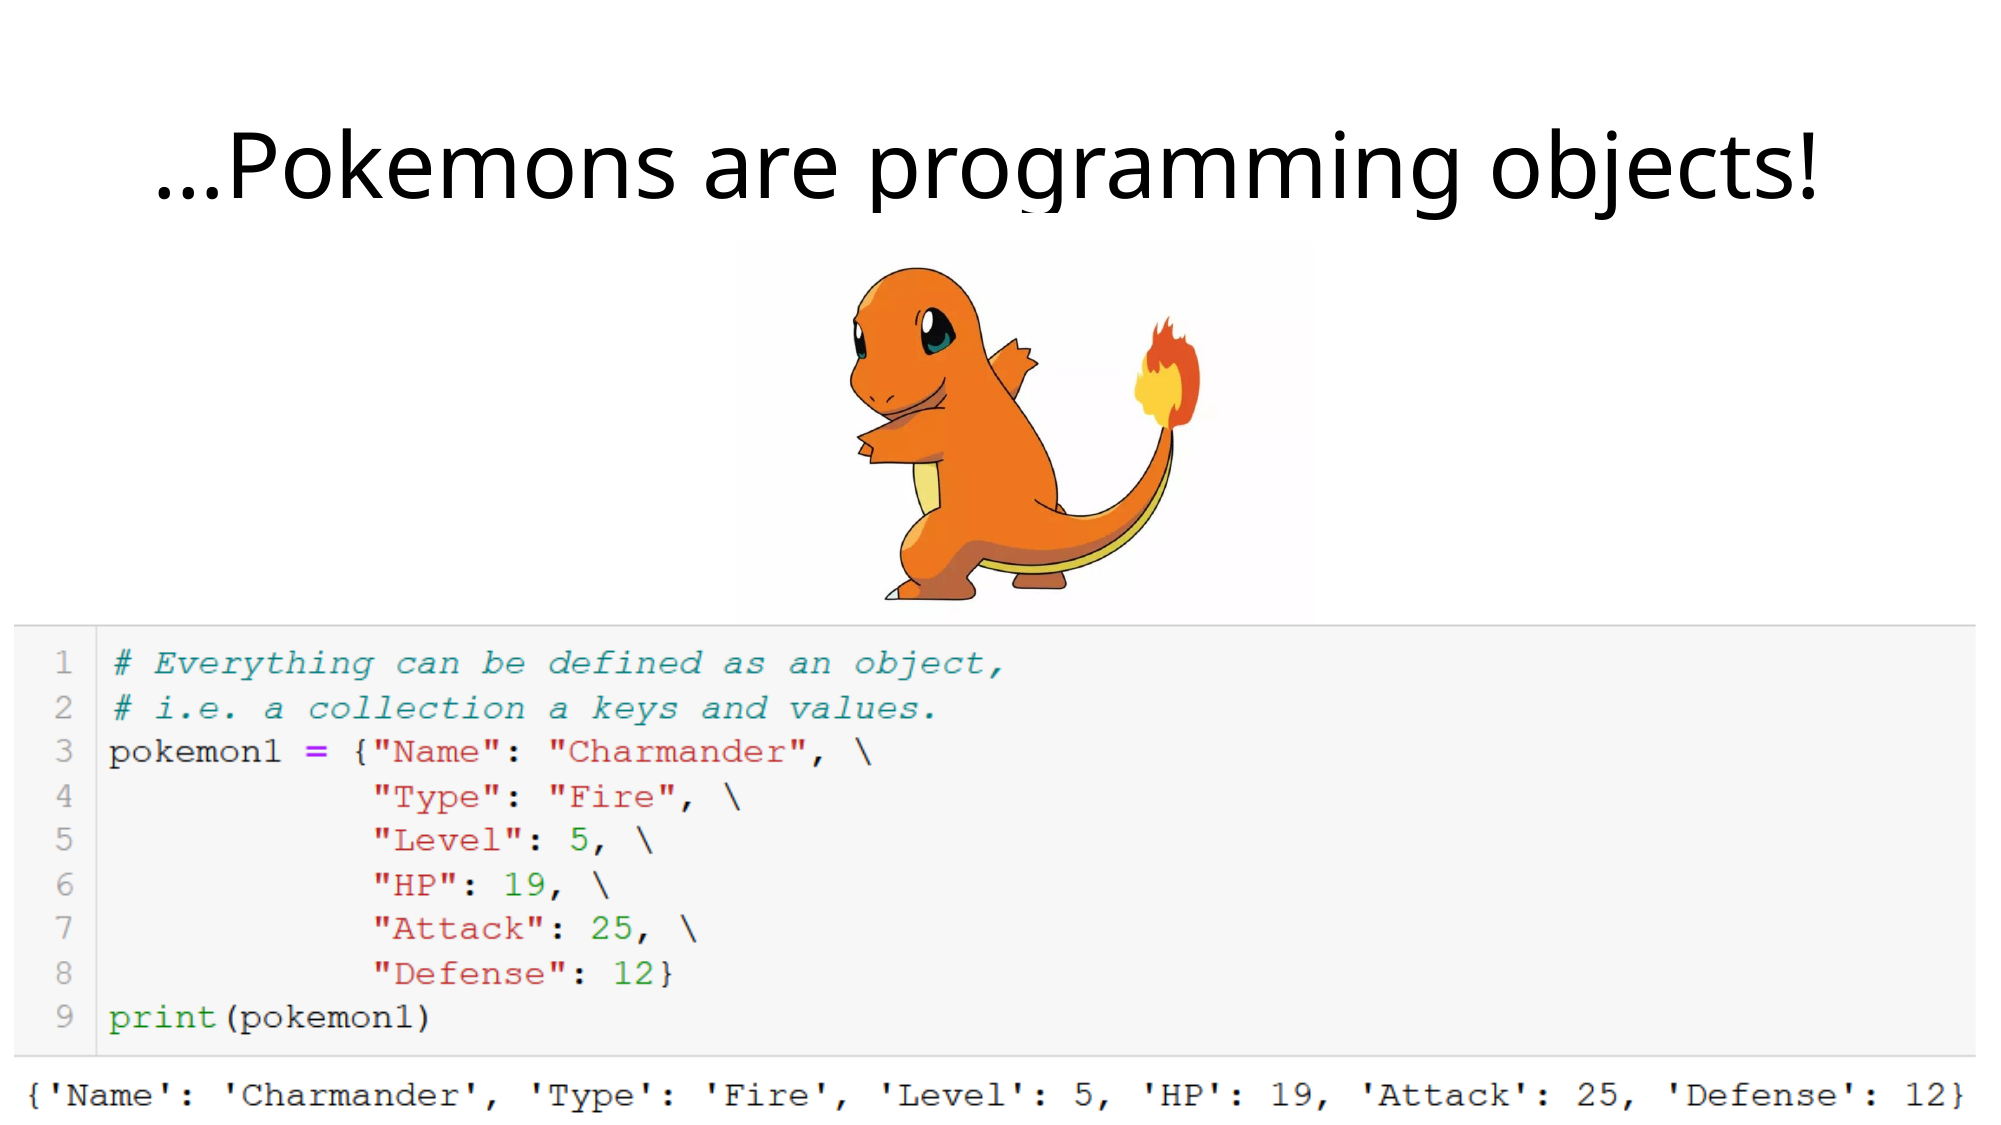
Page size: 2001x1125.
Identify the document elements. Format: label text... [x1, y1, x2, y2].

title …Pokemons are programming objects! [137, 59, 1863, 278]
picture [14, 213, 1976, 1115]
